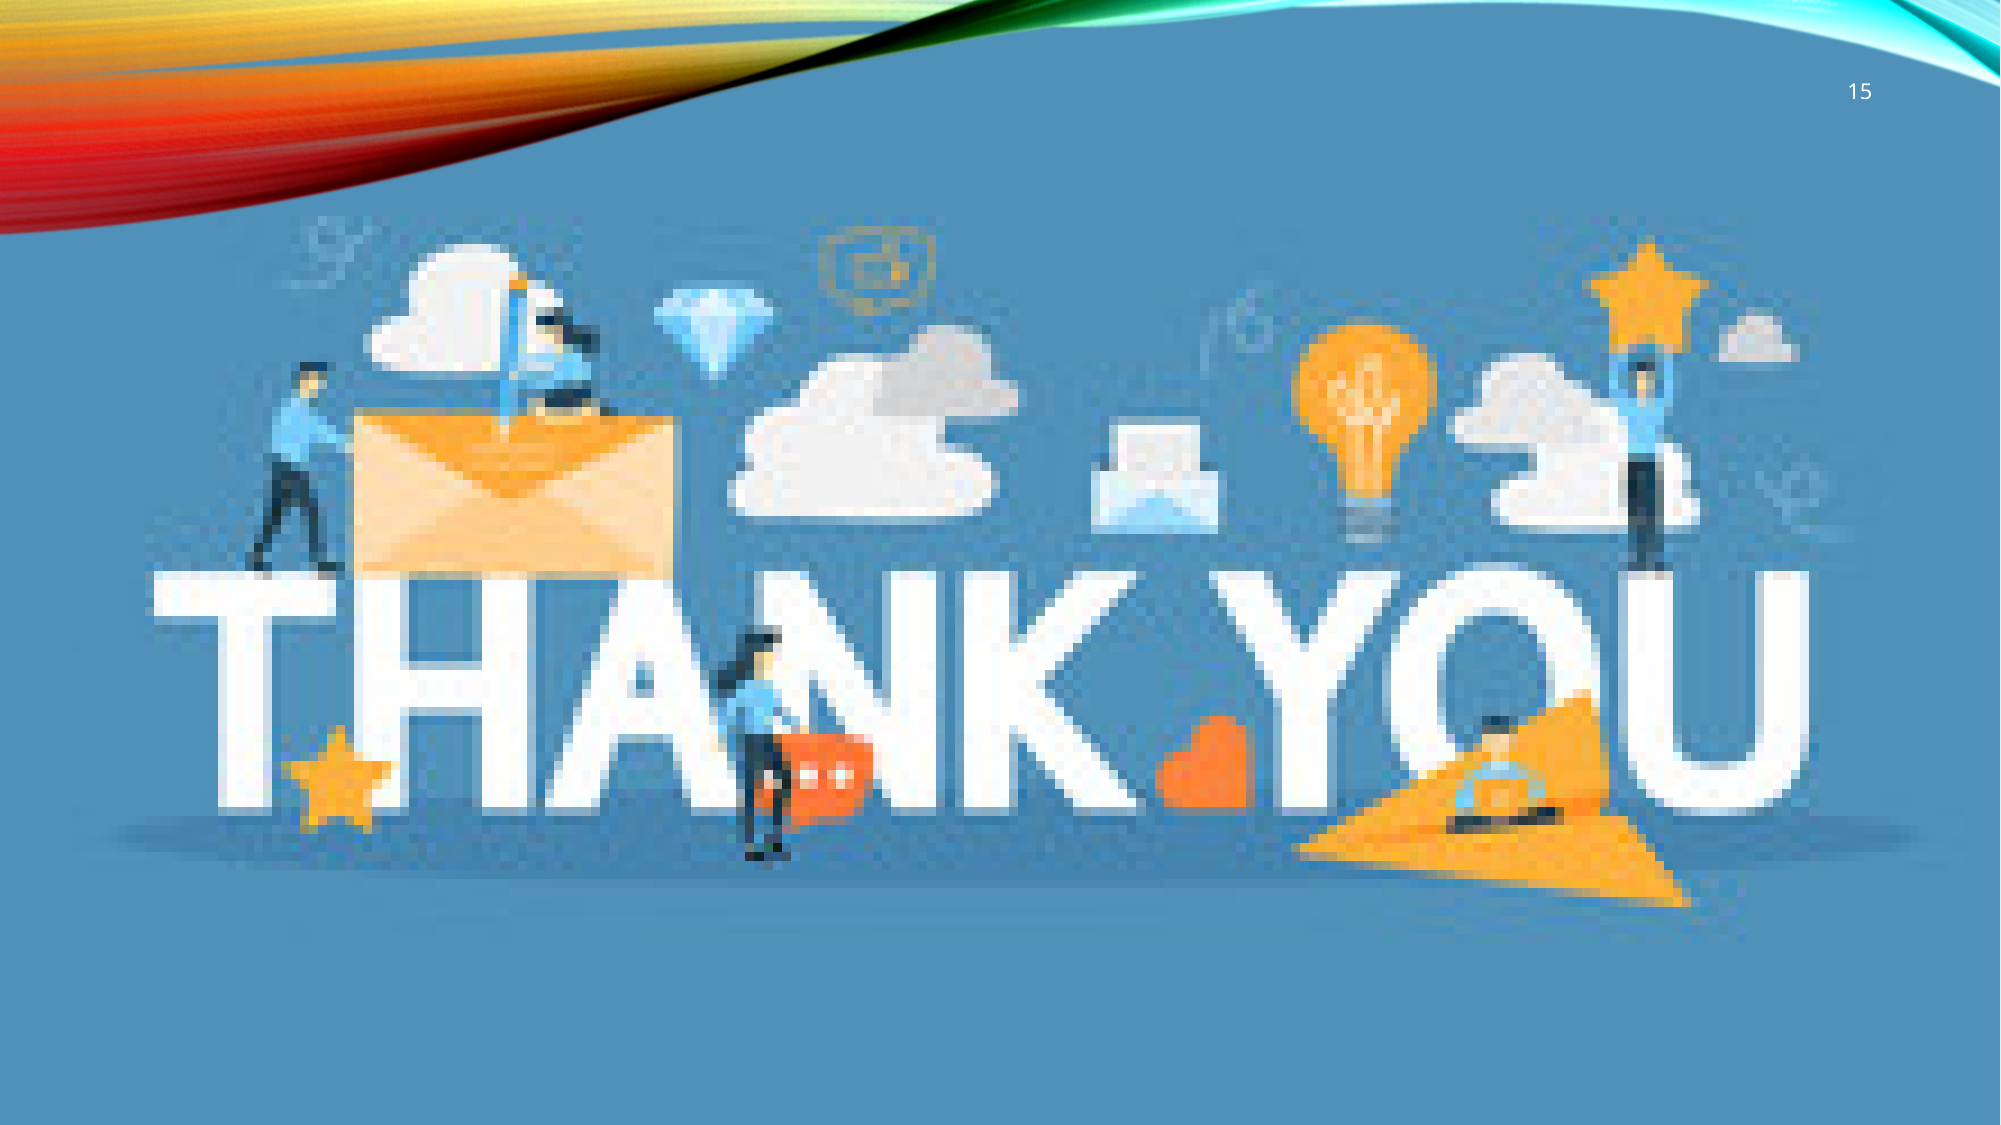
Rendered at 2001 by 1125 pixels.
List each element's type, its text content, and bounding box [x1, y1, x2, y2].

slide_number 15 [1437, 62, 1888, 123]
picture [0, 0, 2001, 1125]
